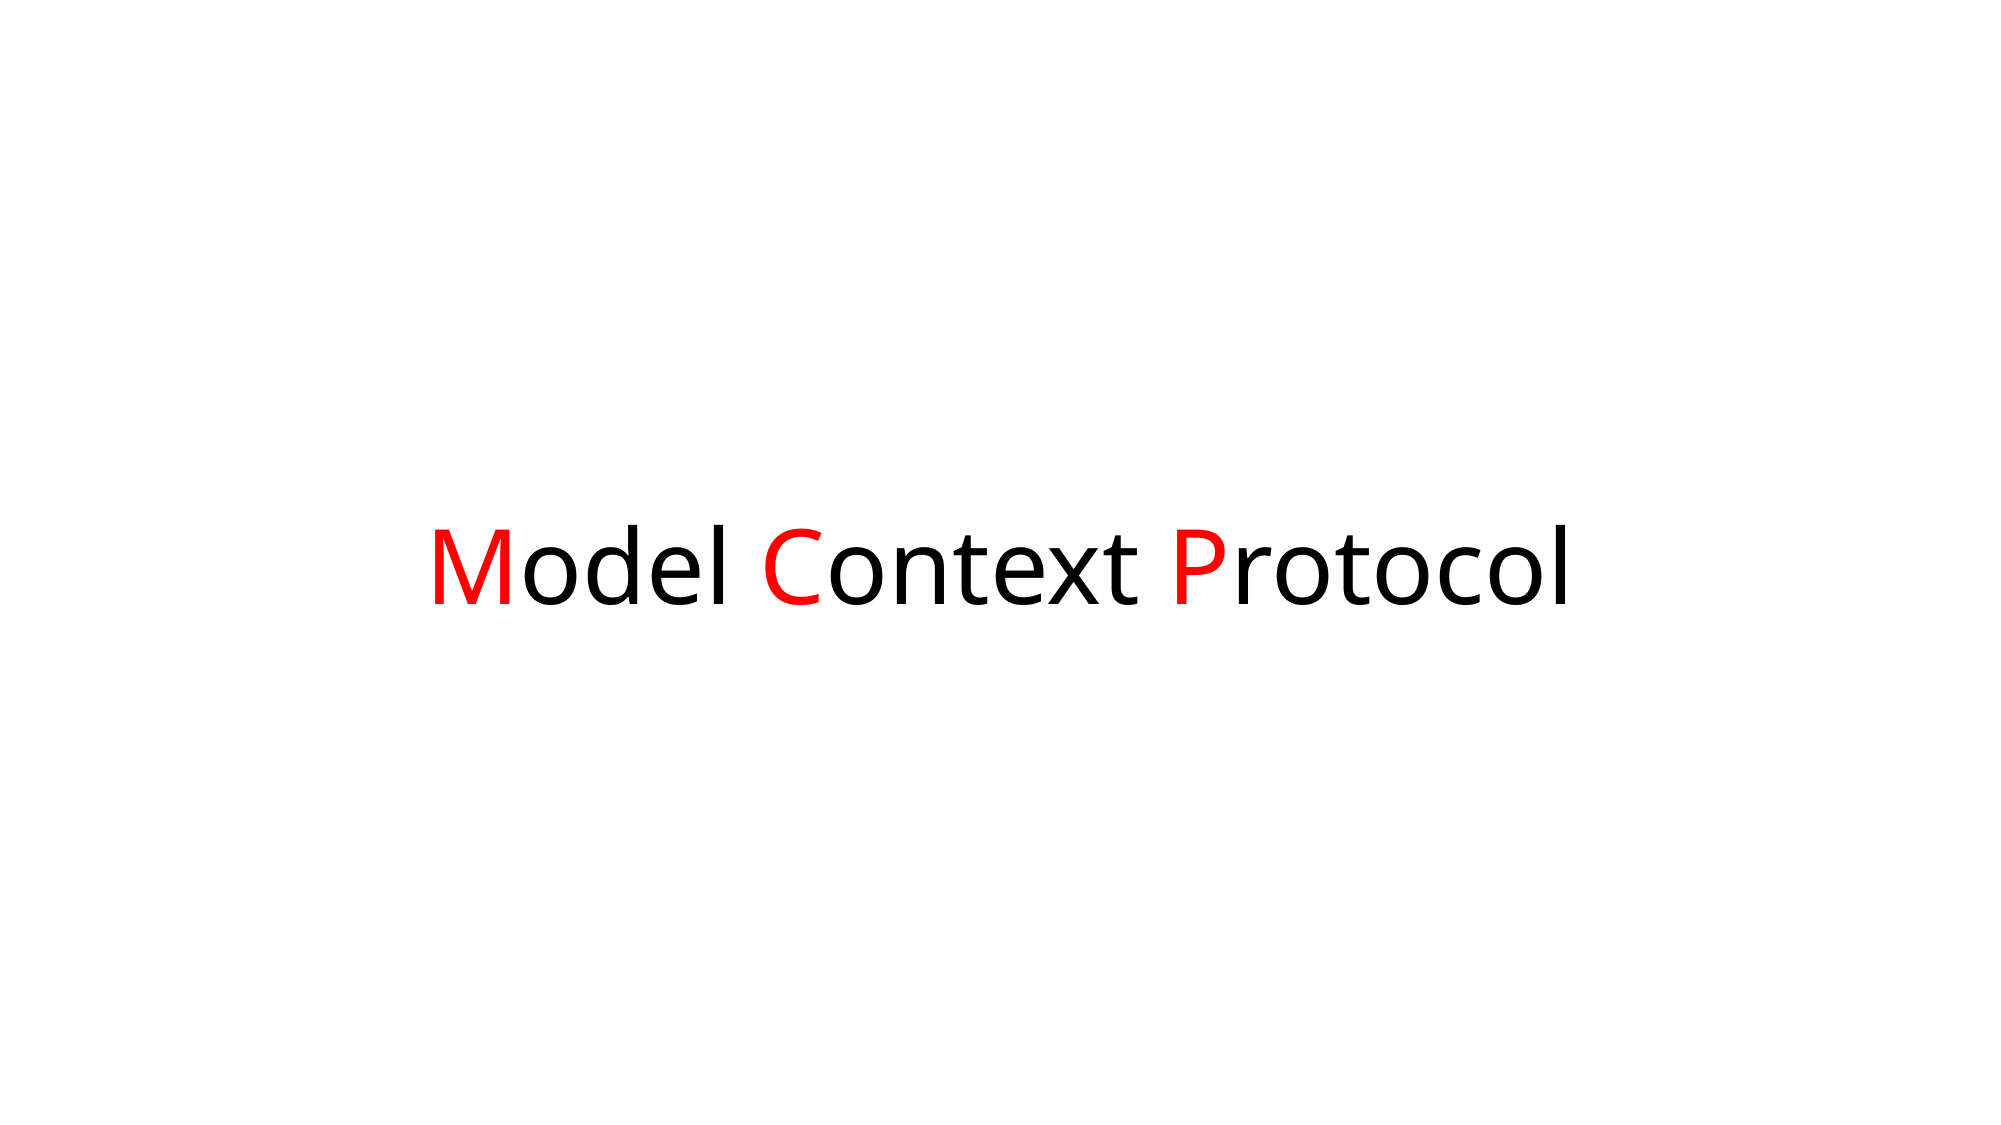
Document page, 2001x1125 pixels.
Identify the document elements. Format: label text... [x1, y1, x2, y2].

list Model Context Protocol [0, 499, 2000, 626]
